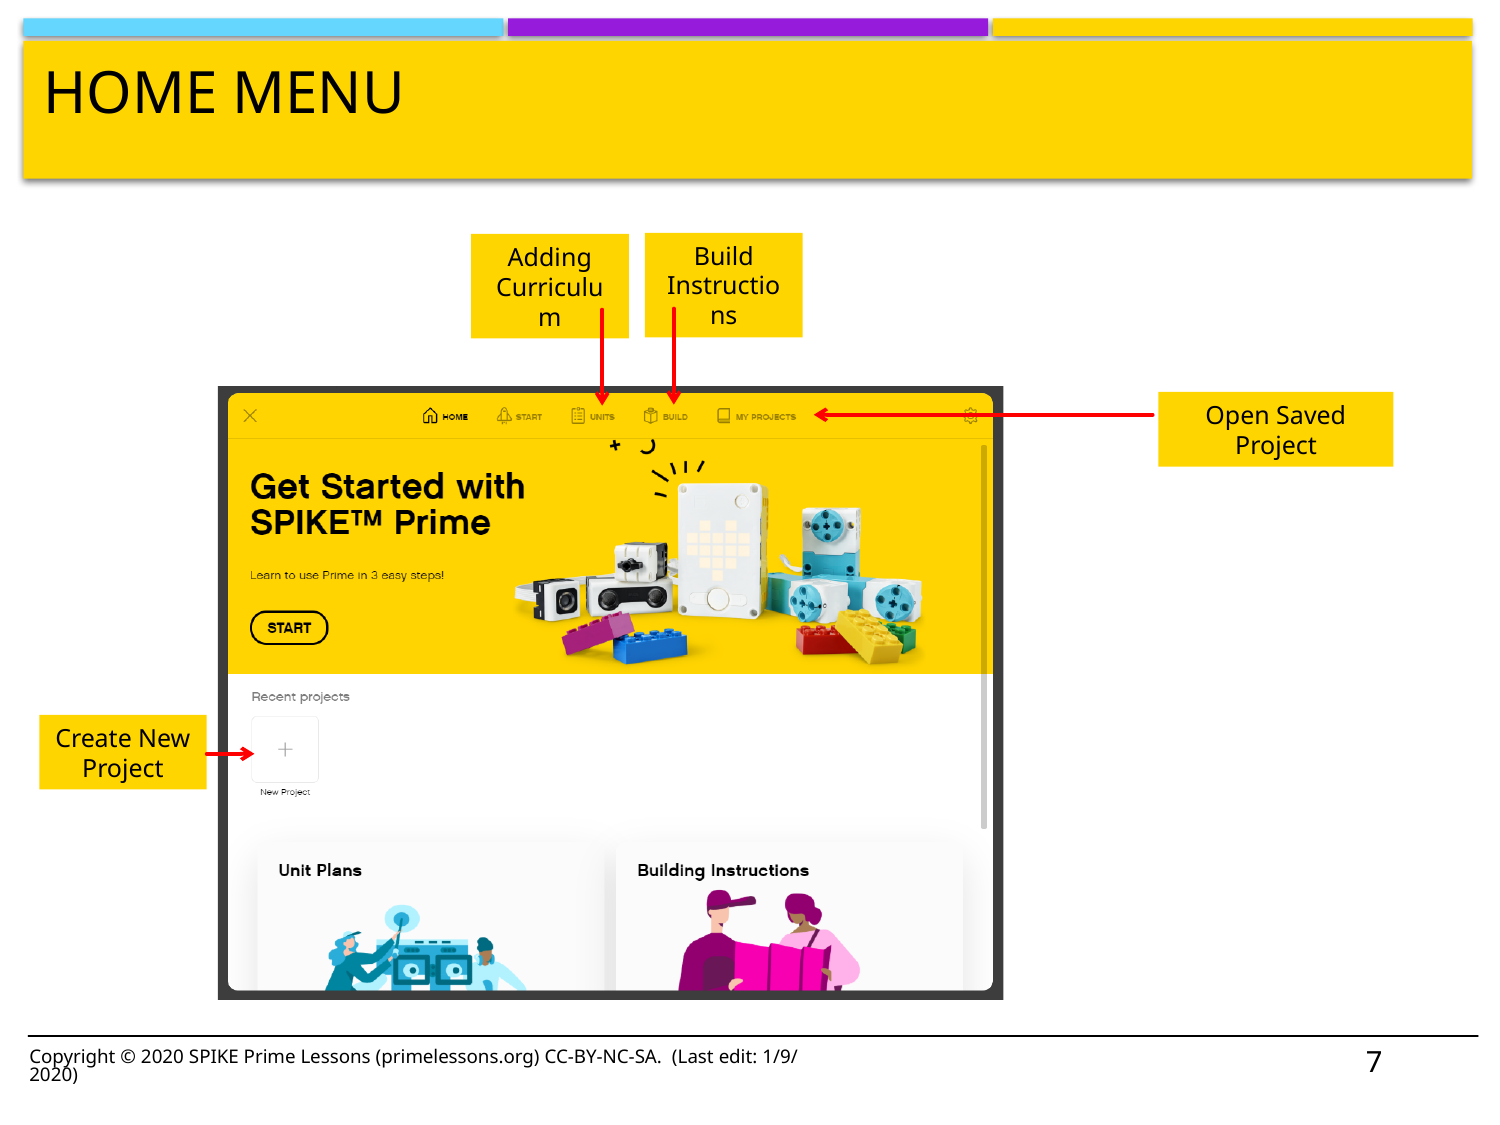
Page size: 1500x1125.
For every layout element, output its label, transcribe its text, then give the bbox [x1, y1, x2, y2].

text_box Create New Project [39, 714, 207, 790]
text_box Build Instructions [644, 232, 803, 338]
title HOME MENU [28, 48, 1464, 172]
text_box Open Saved Project [1158, 391, 1394, 467]
footer Copyright © 2020 SPIKE Prime Lessons (primelessons.org) CC-BY-NC-SA. (Last edit: 1/9/2020) [14, 1036, 814, 1097]
picture [217, 385, 1004, 1000]
text_box Adding Curriculum [471, 233, 629, 339]
slide_number 7 [1351, 1036, 1478, 1097]
